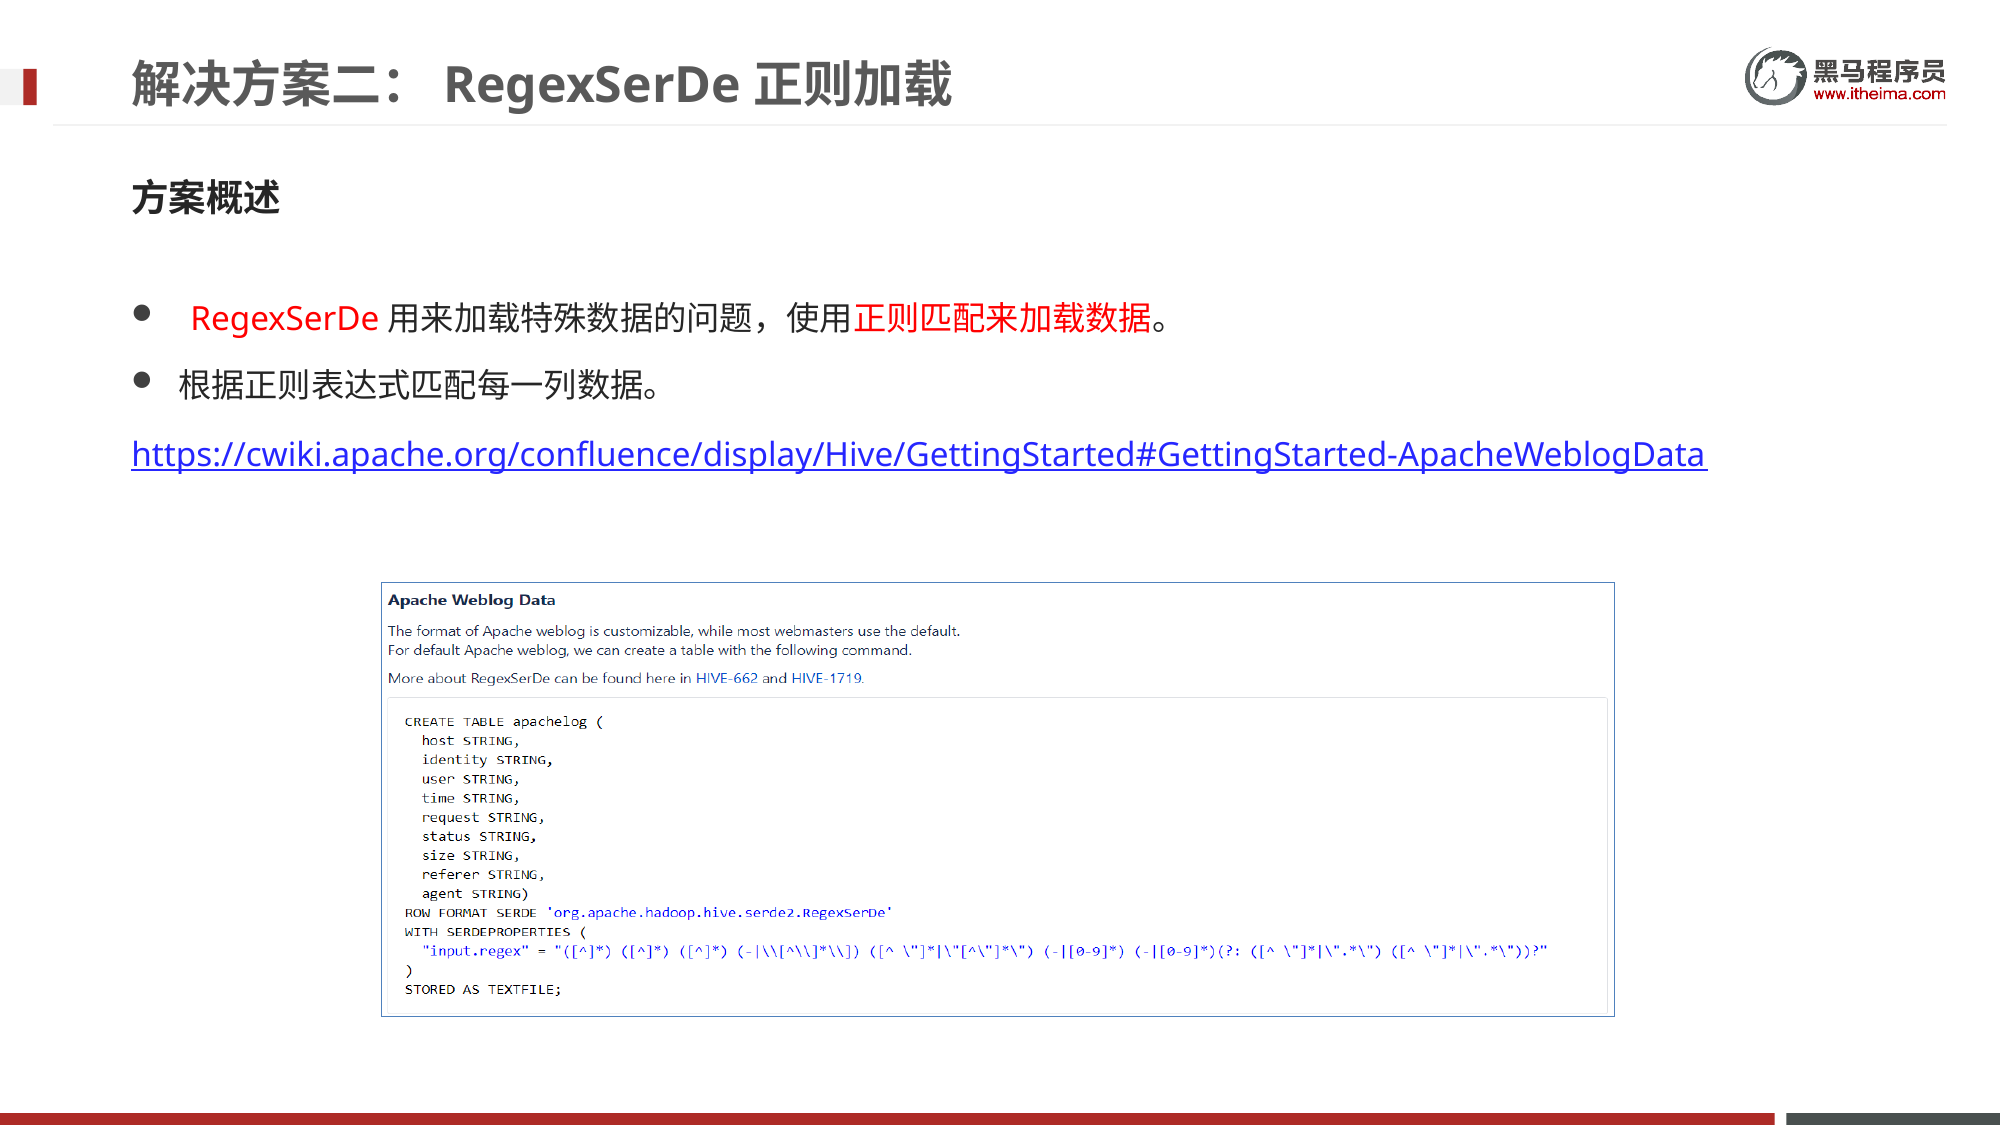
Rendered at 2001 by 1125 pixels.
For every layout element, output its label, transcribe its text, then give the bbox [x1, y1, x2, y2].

list 方案概述 [116, 154, 1880, 239]
title 解决方案二：RegexSerDe正则加载 [116, 40, 1556, 125]
list RegexSerDe用来加载特殊数据的问题，使用正则匹配来加载数据。 根据正则表达式匹配每一列数据。 https://cwiki.apache.org/confluence/display/Hive/GettingStarted#GettingStarted-ApacheWeblogData [116, 270, 1880, 963]
picture [1744, 46, 1946, 106]
picture [381, 582, 1616, 1017]
